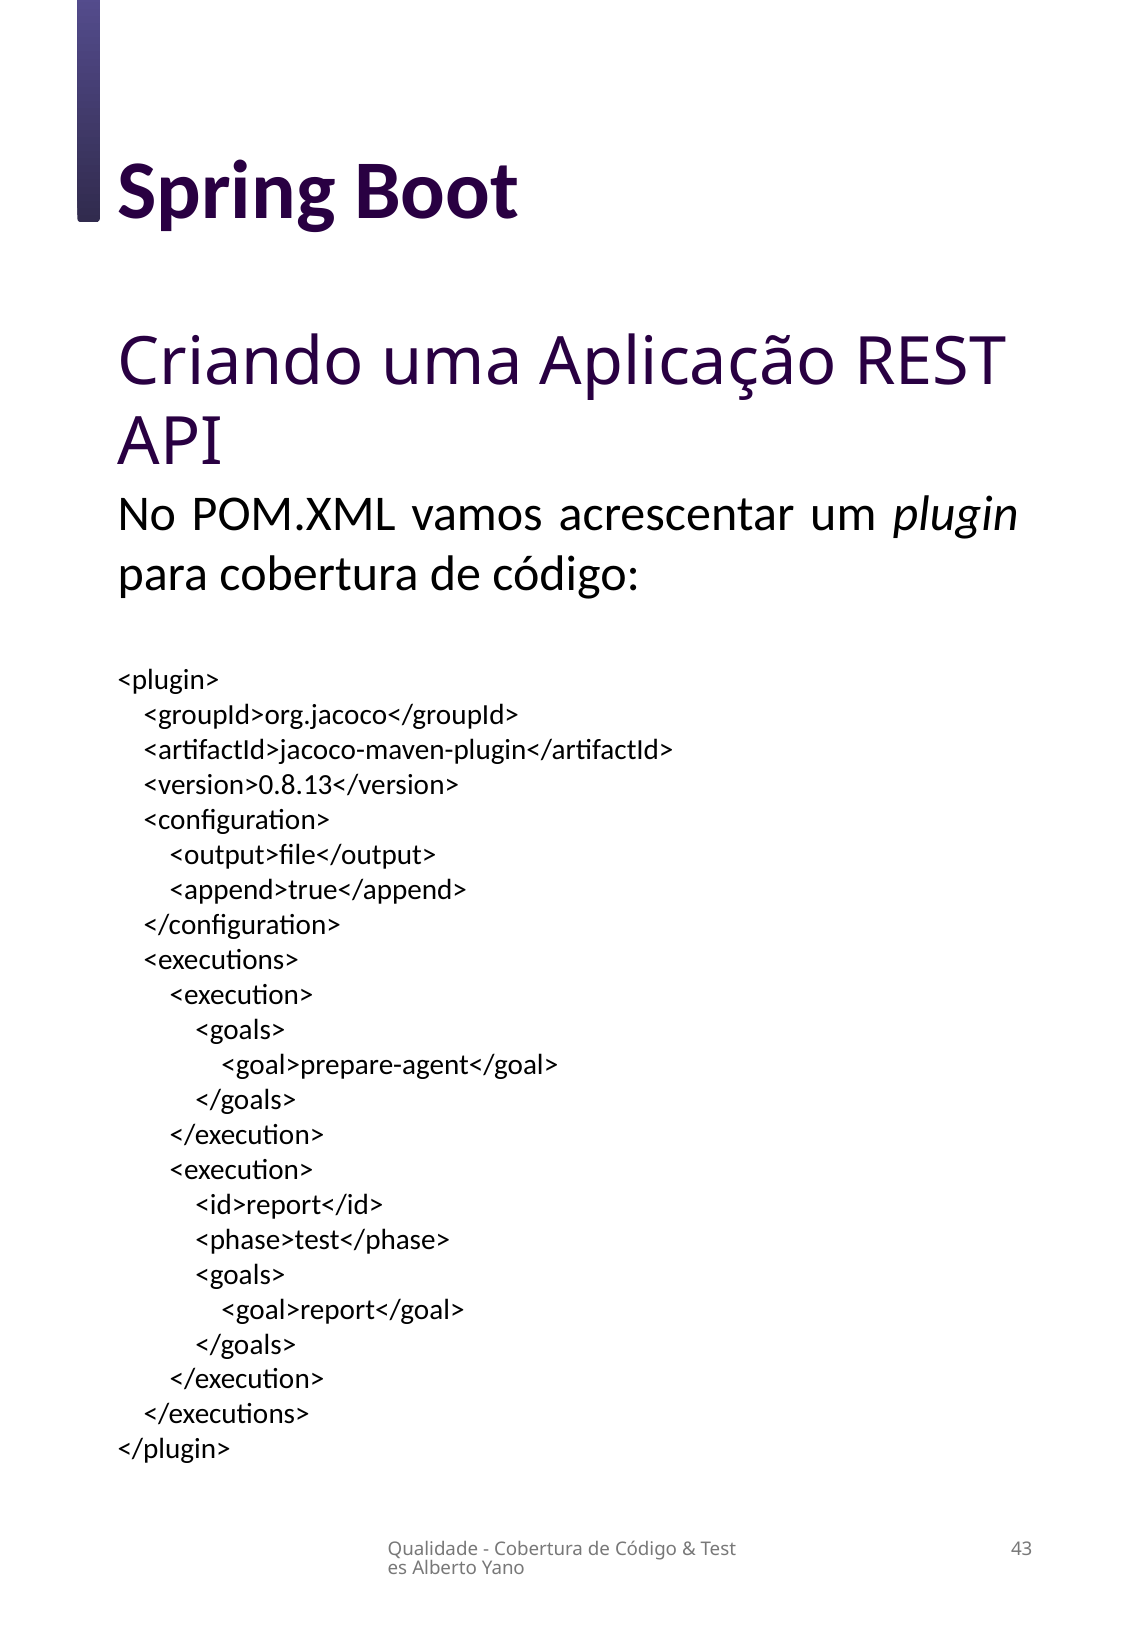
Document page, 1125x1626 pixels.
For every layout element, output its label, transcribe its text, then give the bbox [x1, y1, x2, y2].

text_box Spring Boot [102, 127, 991, 243]
text_box Criando uma Aplicação REST API [102, 310, 1034, 486]
text_box No POM.XML vamos acrescentar um plugin para cobertura de código: <plugin> <groupId>org.jacoco</groupId> <artifactId>jacoco-maven-plugin</artifactId> <version>0.8.13</version> <configuration> <output>file</output> <append>true</append> </configuration> <executions> <execution> <goals> <goal>prepare-agent</goal> </goals> </execution> <execution> <id>report</id> <phase>test</phase> <goals> <goal>report</goal> </goals> </execution> </executions> </plugin> [102, 486, 1034, 1473]
text_box [75, 0, 102, 224]
slide_number 43 [794, 1506, 1048, 1593]
footer Qualidade - Cobertura de Código & Testes Alberto Yano [372, 1506, 753, 1593]
